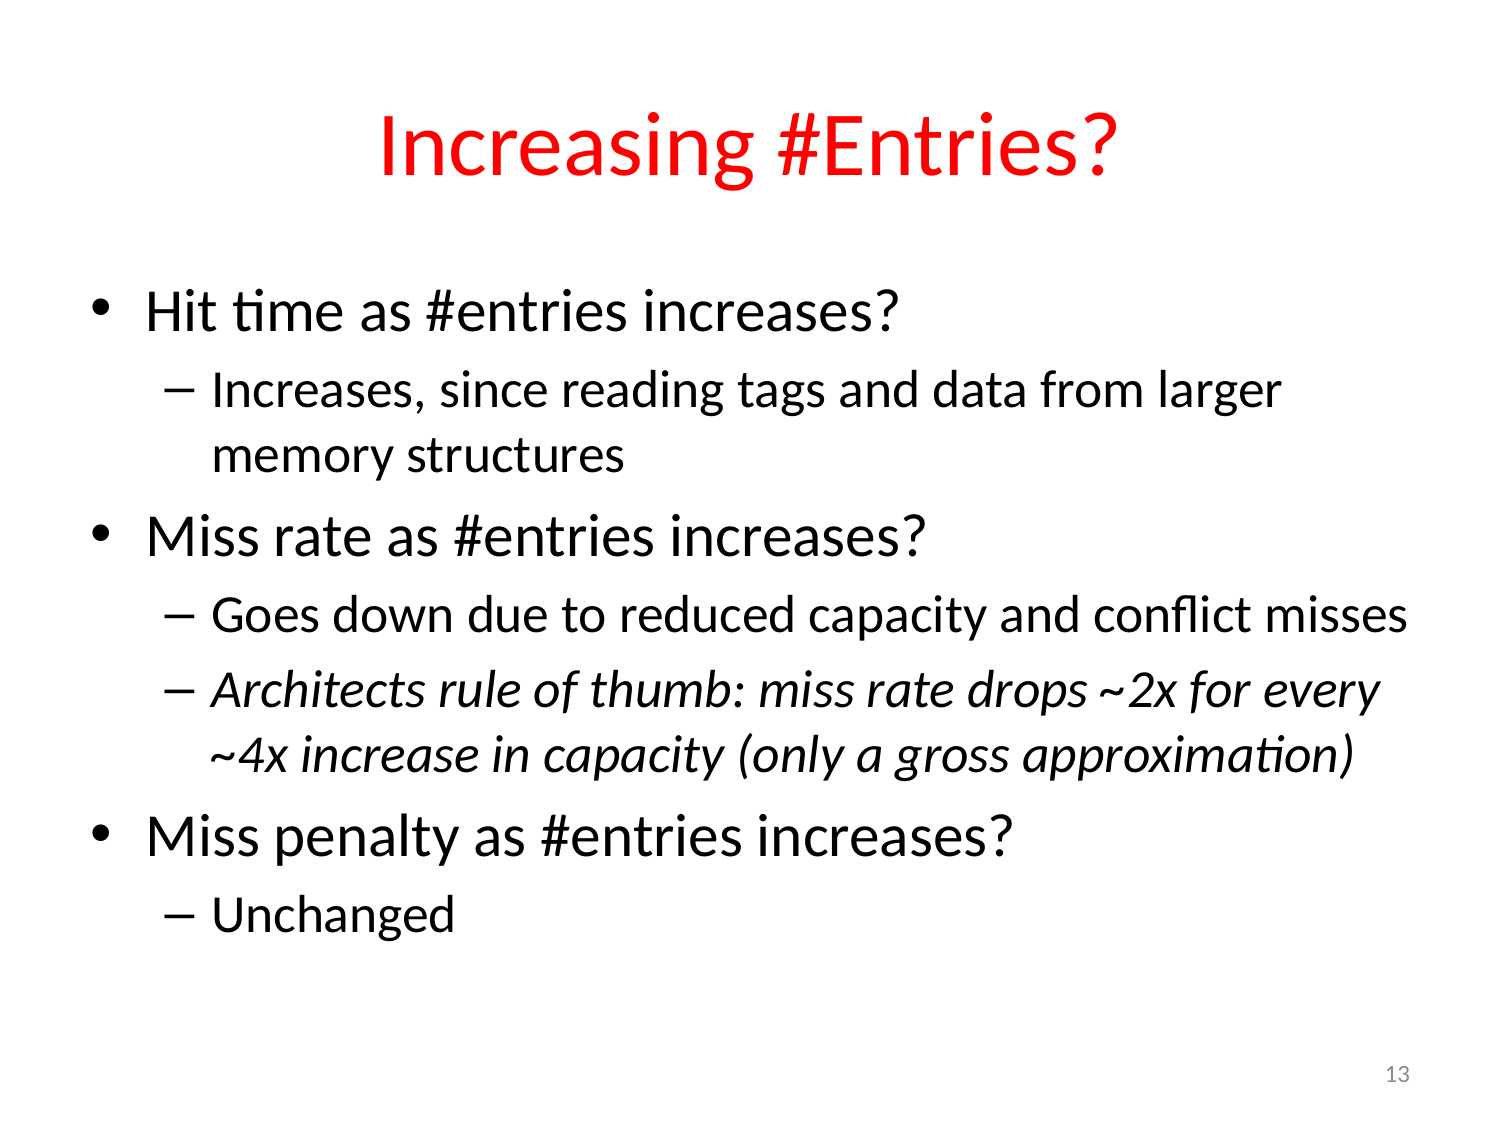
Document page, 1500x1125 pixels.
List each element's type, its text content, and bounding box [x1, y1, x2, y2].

slide_number 13 [1074, 1042, 1425, 1103]
title Increasing #Entries? [75, 45, 1425, 233]
list Hit time as #entries increases? Increases, since reading tags and data from larger memory structures Miss rate as #entries increases? Goes down due to reduced capacity and conflict misses Architects rule of thumb: miss rate drops ~2x for every ~4x increase in capacity (only a gross approximation) Miss penalty as #entries increases? Unchanged [75, 262, 1436, 1005]
